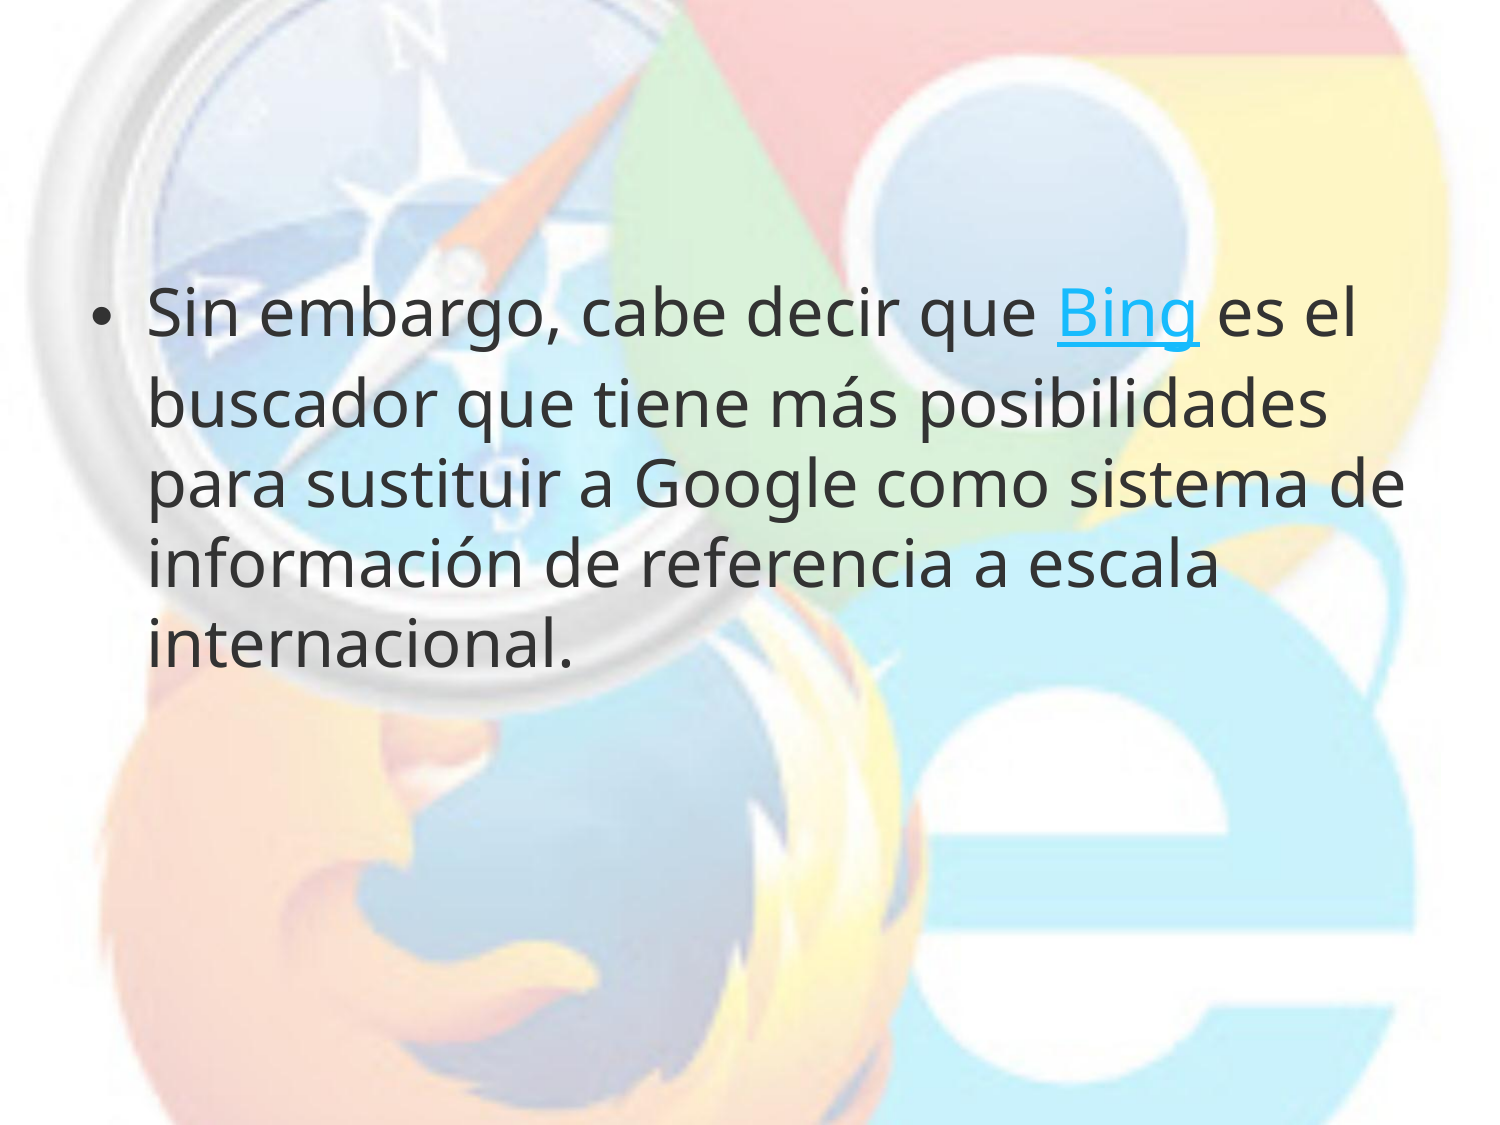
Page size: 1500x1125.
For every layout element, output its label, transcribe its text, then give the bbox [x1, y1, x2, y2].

list Sin embargo, cabe decir que Bing es el buscador que tiene más posibilidades para sustituir a Google como sistema de información de referencia a escala internacional. [75, 262, 1425, 1005]
picture [0, 0, 1500, 1125]
